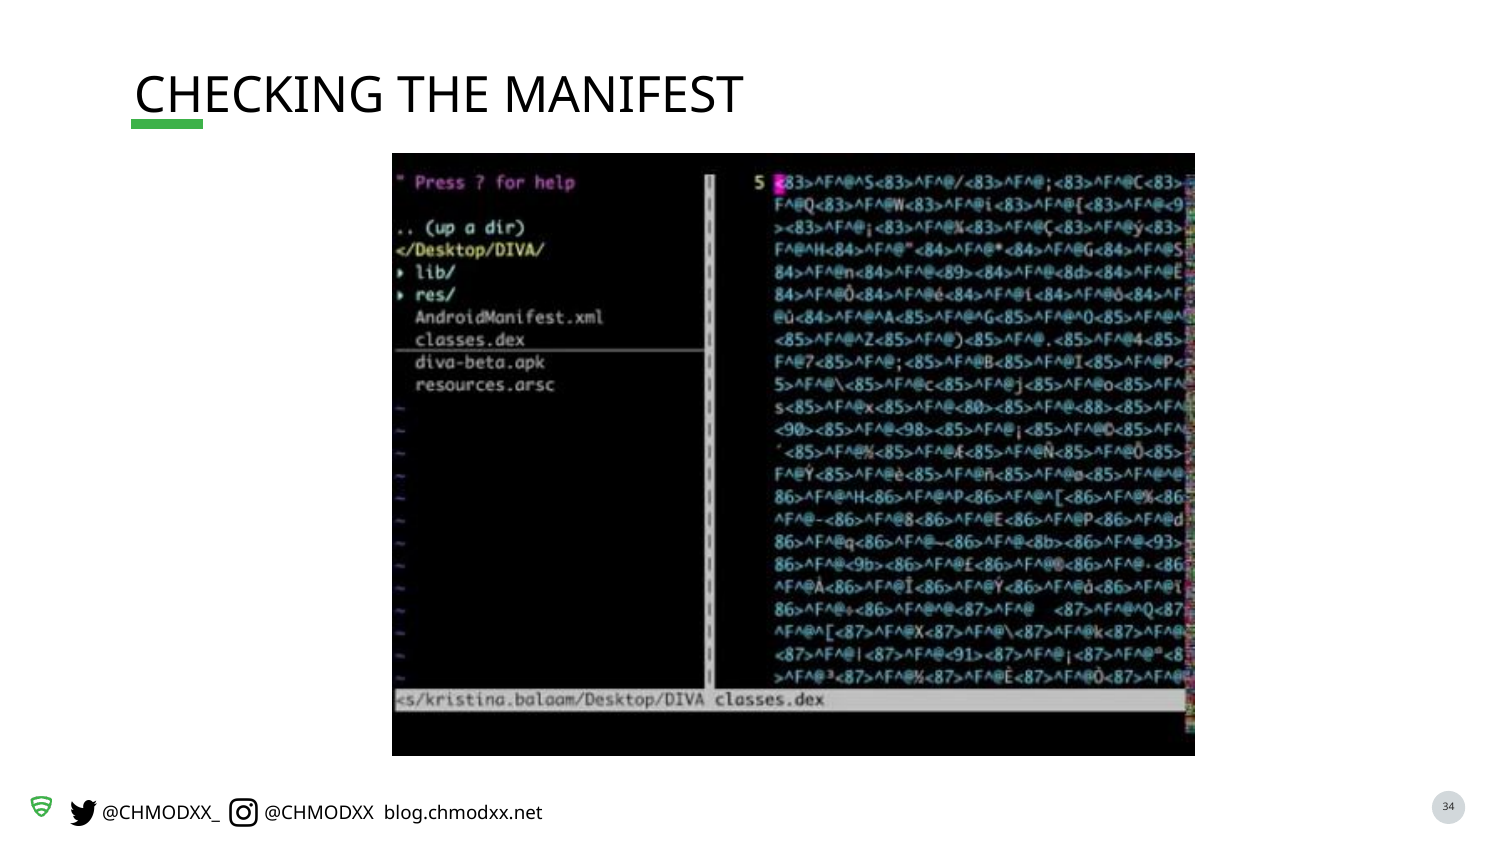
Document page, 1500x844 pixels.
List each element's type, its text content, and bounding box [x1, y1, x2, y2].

picture [229, 798, 258, 827]
text_box @CHMODXX_ [87, 785, 240, 829]
picture [0, 725, 57, 844]
text_box [60, 794, 240, 838]
title CHECKING THE MANIFEST [60, 19, 820, 154]
slide_number ‹#› [1434, 794, 1463, 821]
text_box blog.chmodxx.net [368, 785, 561, 829]
picture [391, 153, 1196, 756]
picture [70, 797, 98, 830]
text_box @CHMODXX [249, 785, 368, 829]
